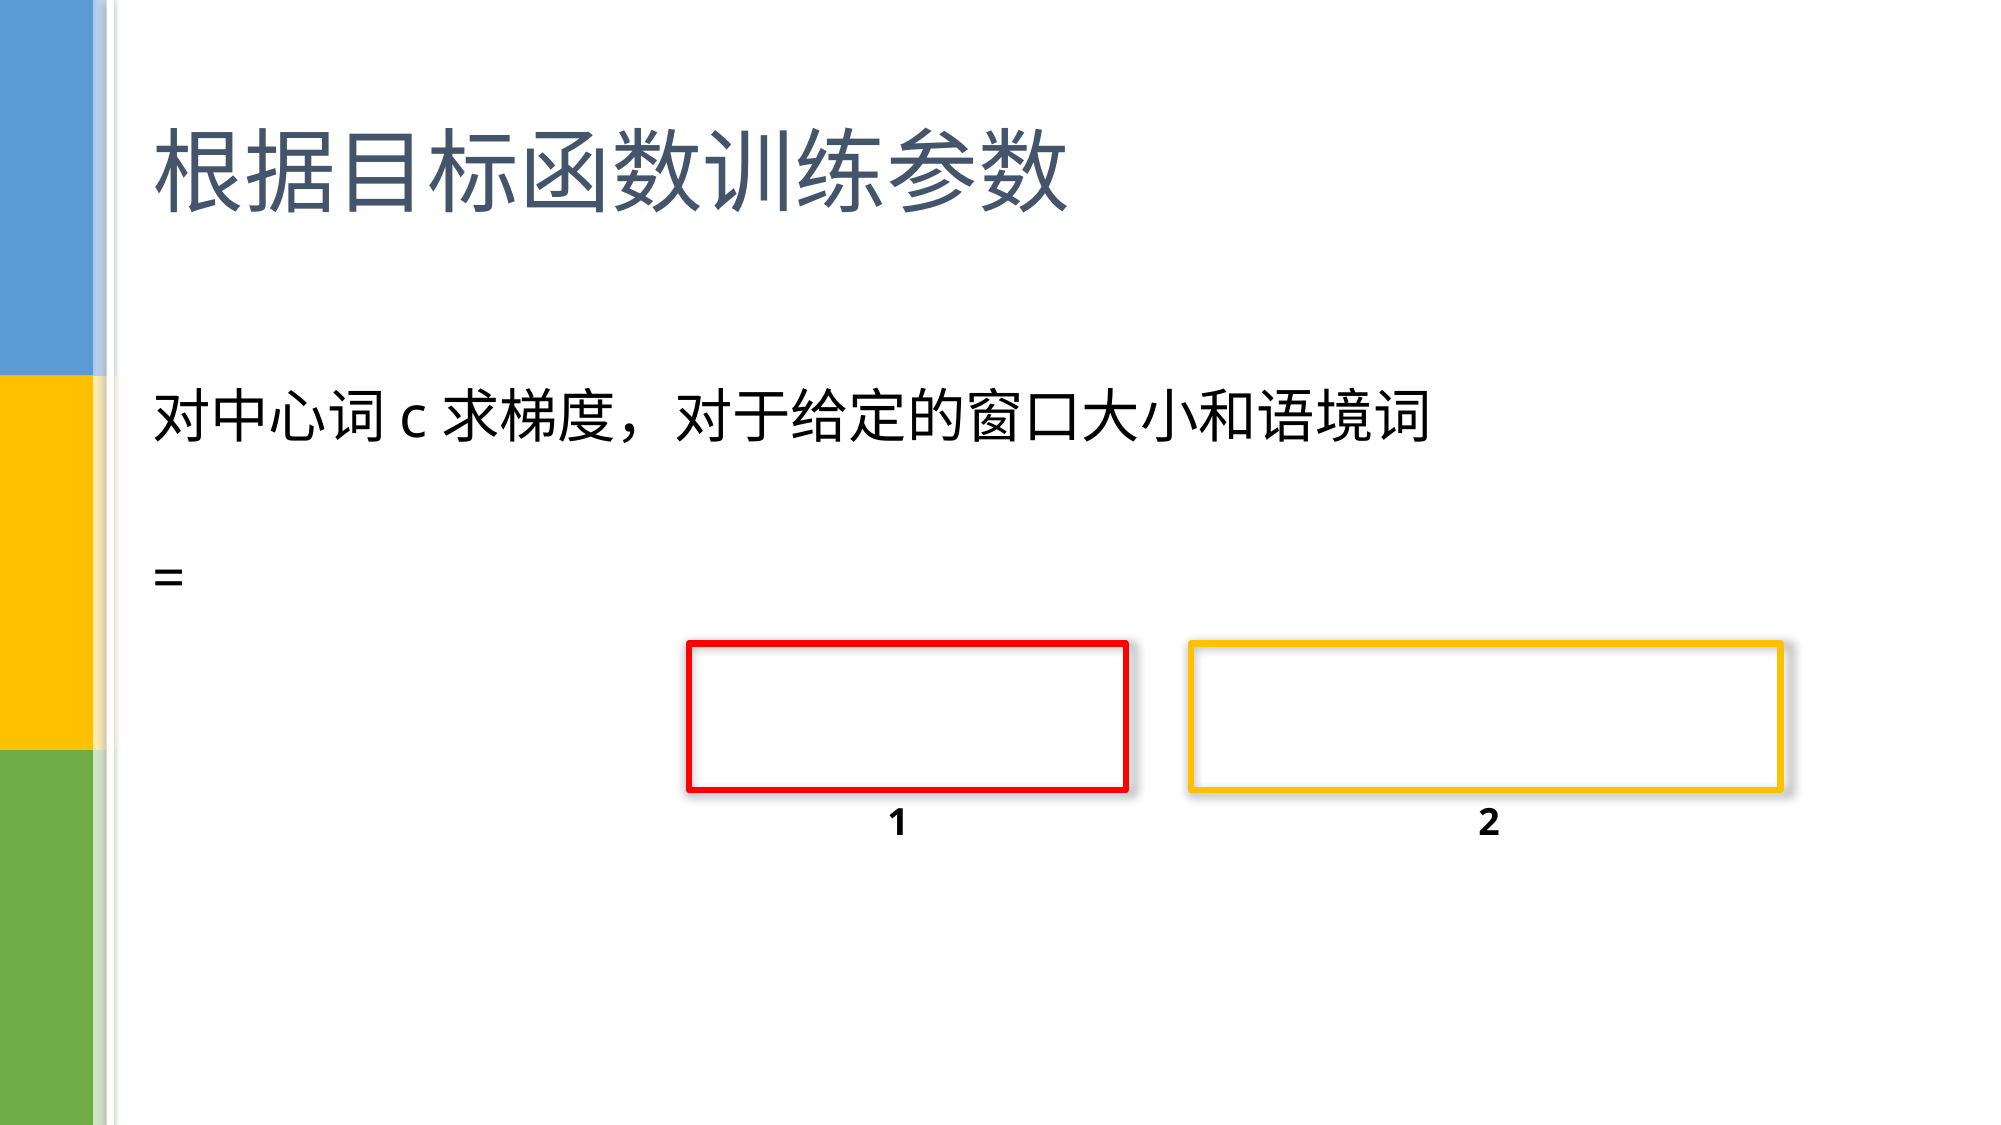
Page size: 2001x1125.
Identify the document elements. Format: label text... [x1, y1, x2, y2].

text_box 1 [872, 790, 978, 850]
title 根据目标函数训练参数 [137, 59, 1863, 278]
text_box [688, 642, 1127, 791]
text_box 2 [1463, 790, 1569, 850]
text_box [1190, 642, 1782, 791]
